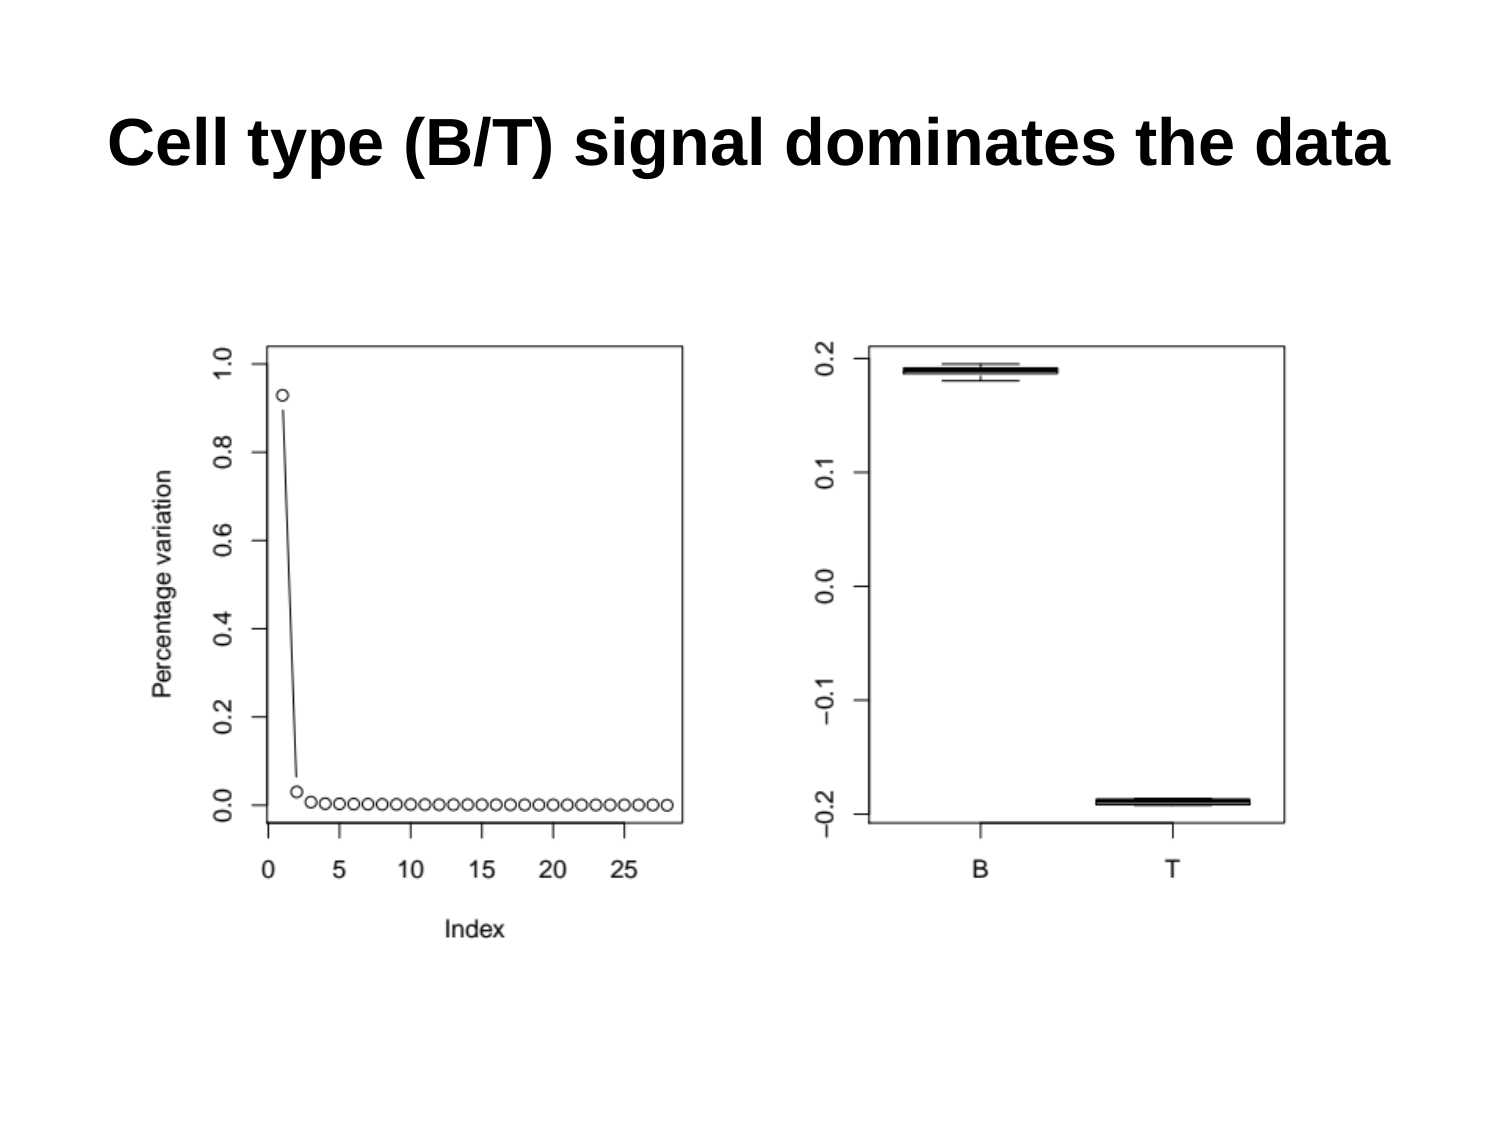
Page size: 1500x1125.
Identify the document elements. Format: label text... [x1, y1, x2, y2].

title Cell type (B/T) signal dominates the data [75, 45, 1425, 233]
picture [144, 223, 1345, 974]
